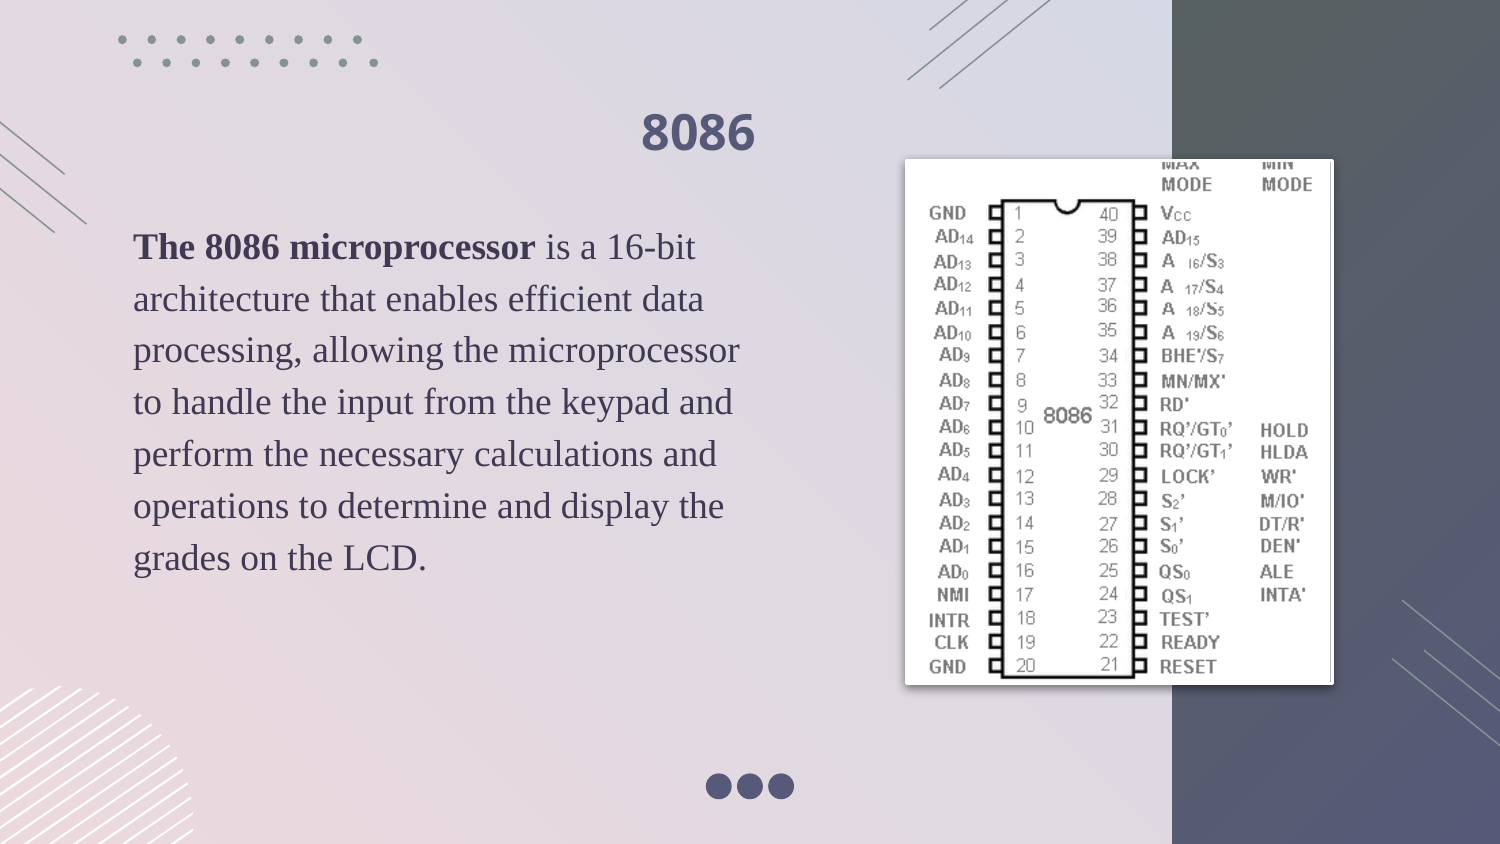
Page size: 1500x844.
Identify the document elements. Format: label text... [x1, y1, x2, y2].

picture [907, 161, 1331, 683]
title 8086 [66, 85, 1331, 164]
subtitle The 8086 microprocessor is a 16-bit architecture that enables efficient data processing, allowing the microprocessor to handle the input from the keypad and perform the necessary calculations and operations to determine and display the grades on the LCD. [118, 164, 788, 593]
